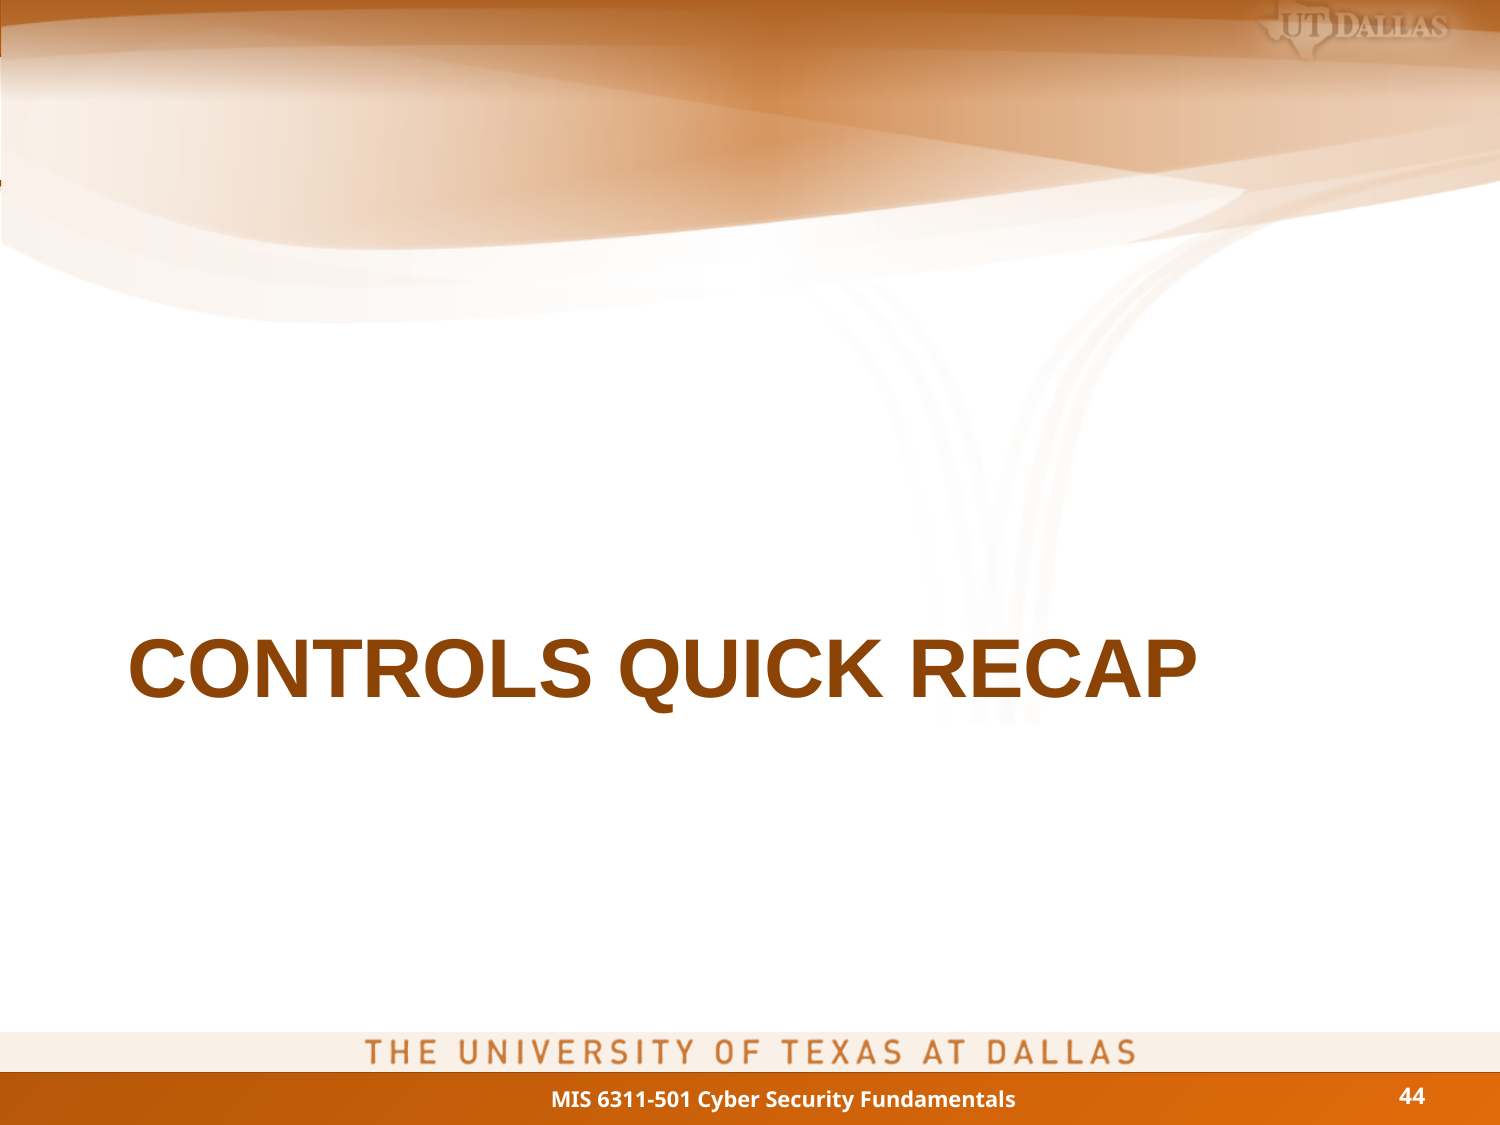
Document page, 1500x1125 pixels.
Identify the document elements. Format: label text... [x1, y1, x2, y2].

picture [1218, 0, 1500, 86]
slide_number 44 [1350, 1076, 1475, 1120]
title Controls Quick Recap [112, 499, 1500, 724]
